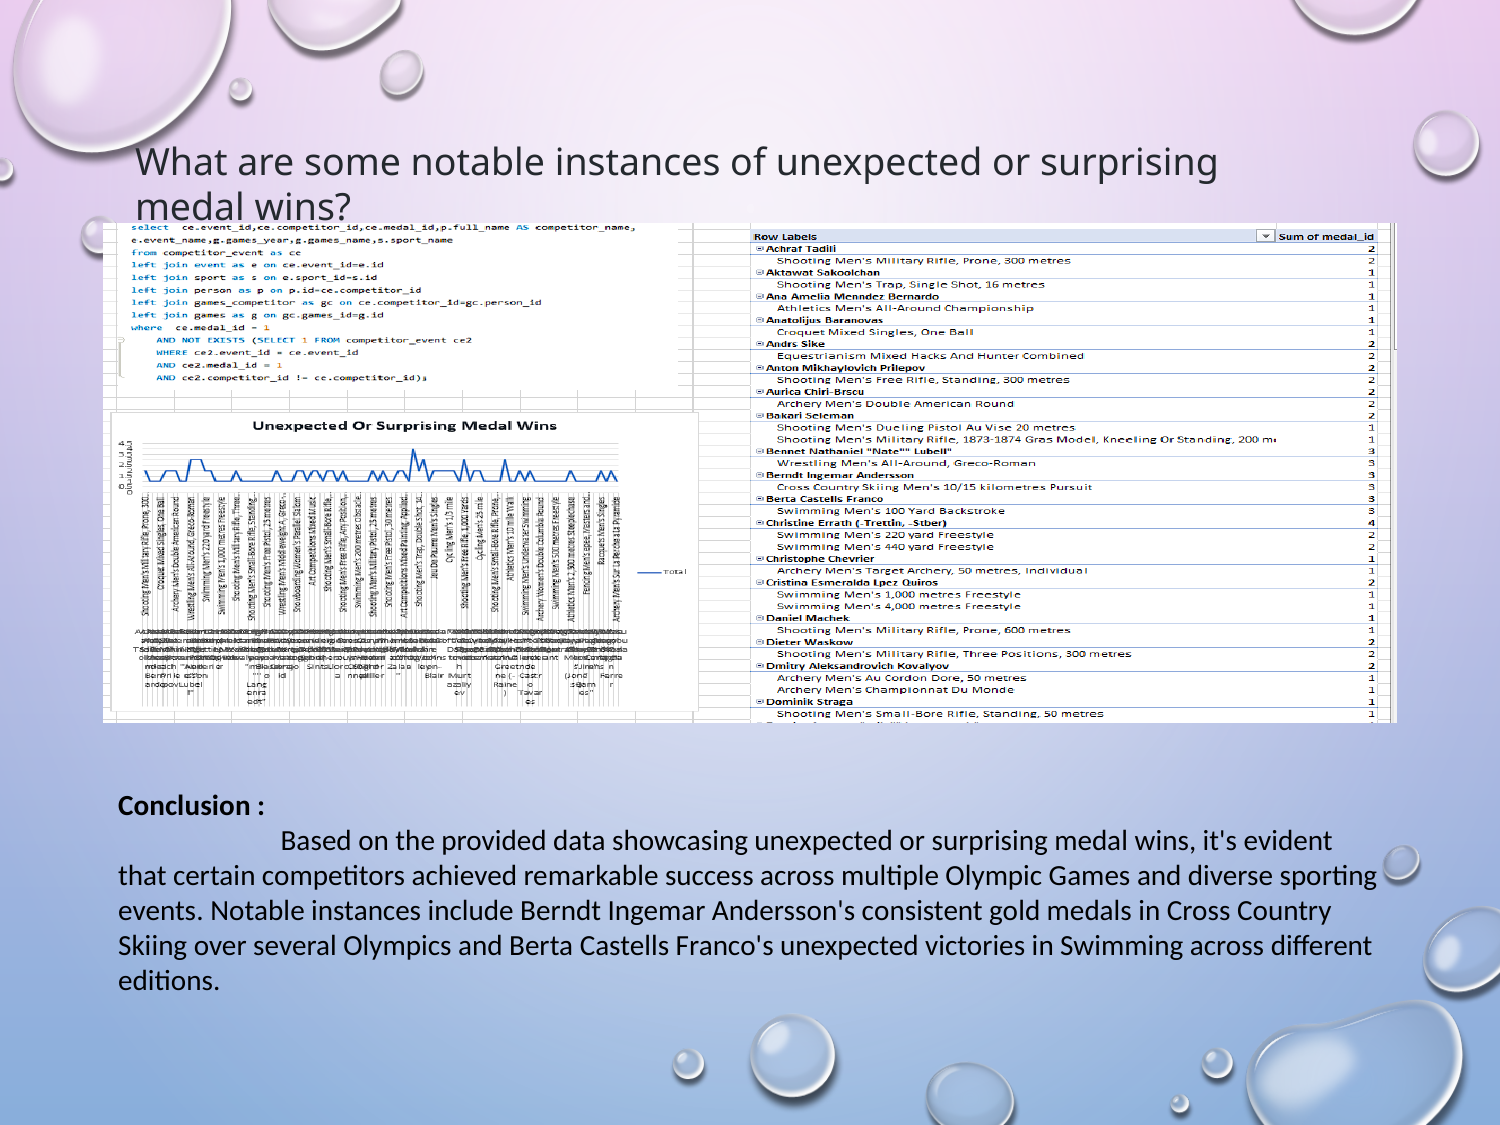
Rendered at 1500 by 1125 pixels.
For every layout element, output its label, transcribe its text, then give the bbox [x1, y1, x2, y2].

text_box What are some notable instances of unexpected or surprising medal wins? [120, 130, 1338, 222]
picture [0, 0, 1500, 1125]
text_box Conclusion : Based on the provided data showcasing unexpected or surprising medal wins, it's evident that certain competitors achieved remarkable success across multiple Olympic Games and diverse sporting events. Notable instances include Berndt Ingemar Andersson's consistent gold medals in Cross Country Skiing over several Olympics and Berta Castells Franco's unexpected victories in Swimming across different editions. [103, 779, 1397, 1004]
